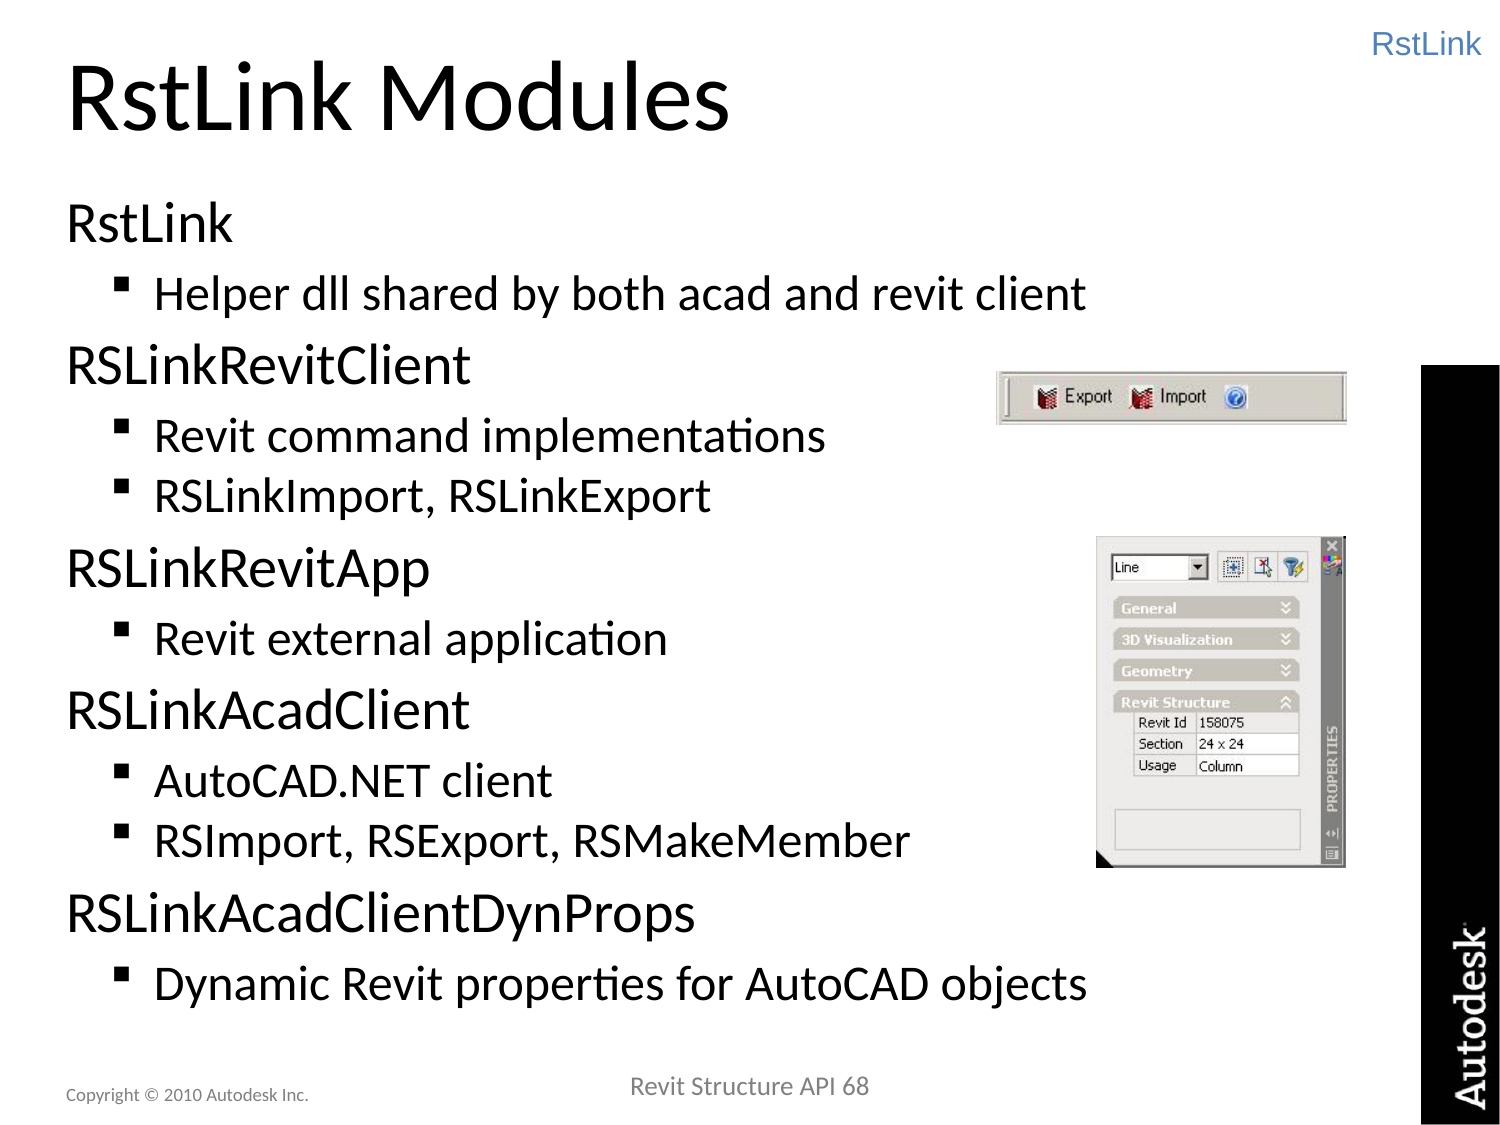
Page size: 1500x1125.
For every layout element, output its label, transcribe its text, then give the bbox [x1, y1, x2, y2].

picture [1420, 365, 1500, 1125]
text_box RstLink [1151, 22, 1483, 63]
title RstLink Modules [51, 23, 1418, 144]
list RstLink Helper dll shared by both acad and revit client RSLinkRevitClient Revit command implementations RSLinkImport, RSLinkExport RSLinkRevitApp Revit external application RSLinkAcadClient AutoCAD.NET client RSImport, RSExport, RSMakeMember RSLinkAcadClientDynProps Dynamic Revit properties for AutoCAD objects [51, 176, 1325, 1024]
picture [1095, 535, 1347, 868]
picture [995, 370, 1347, 425]
